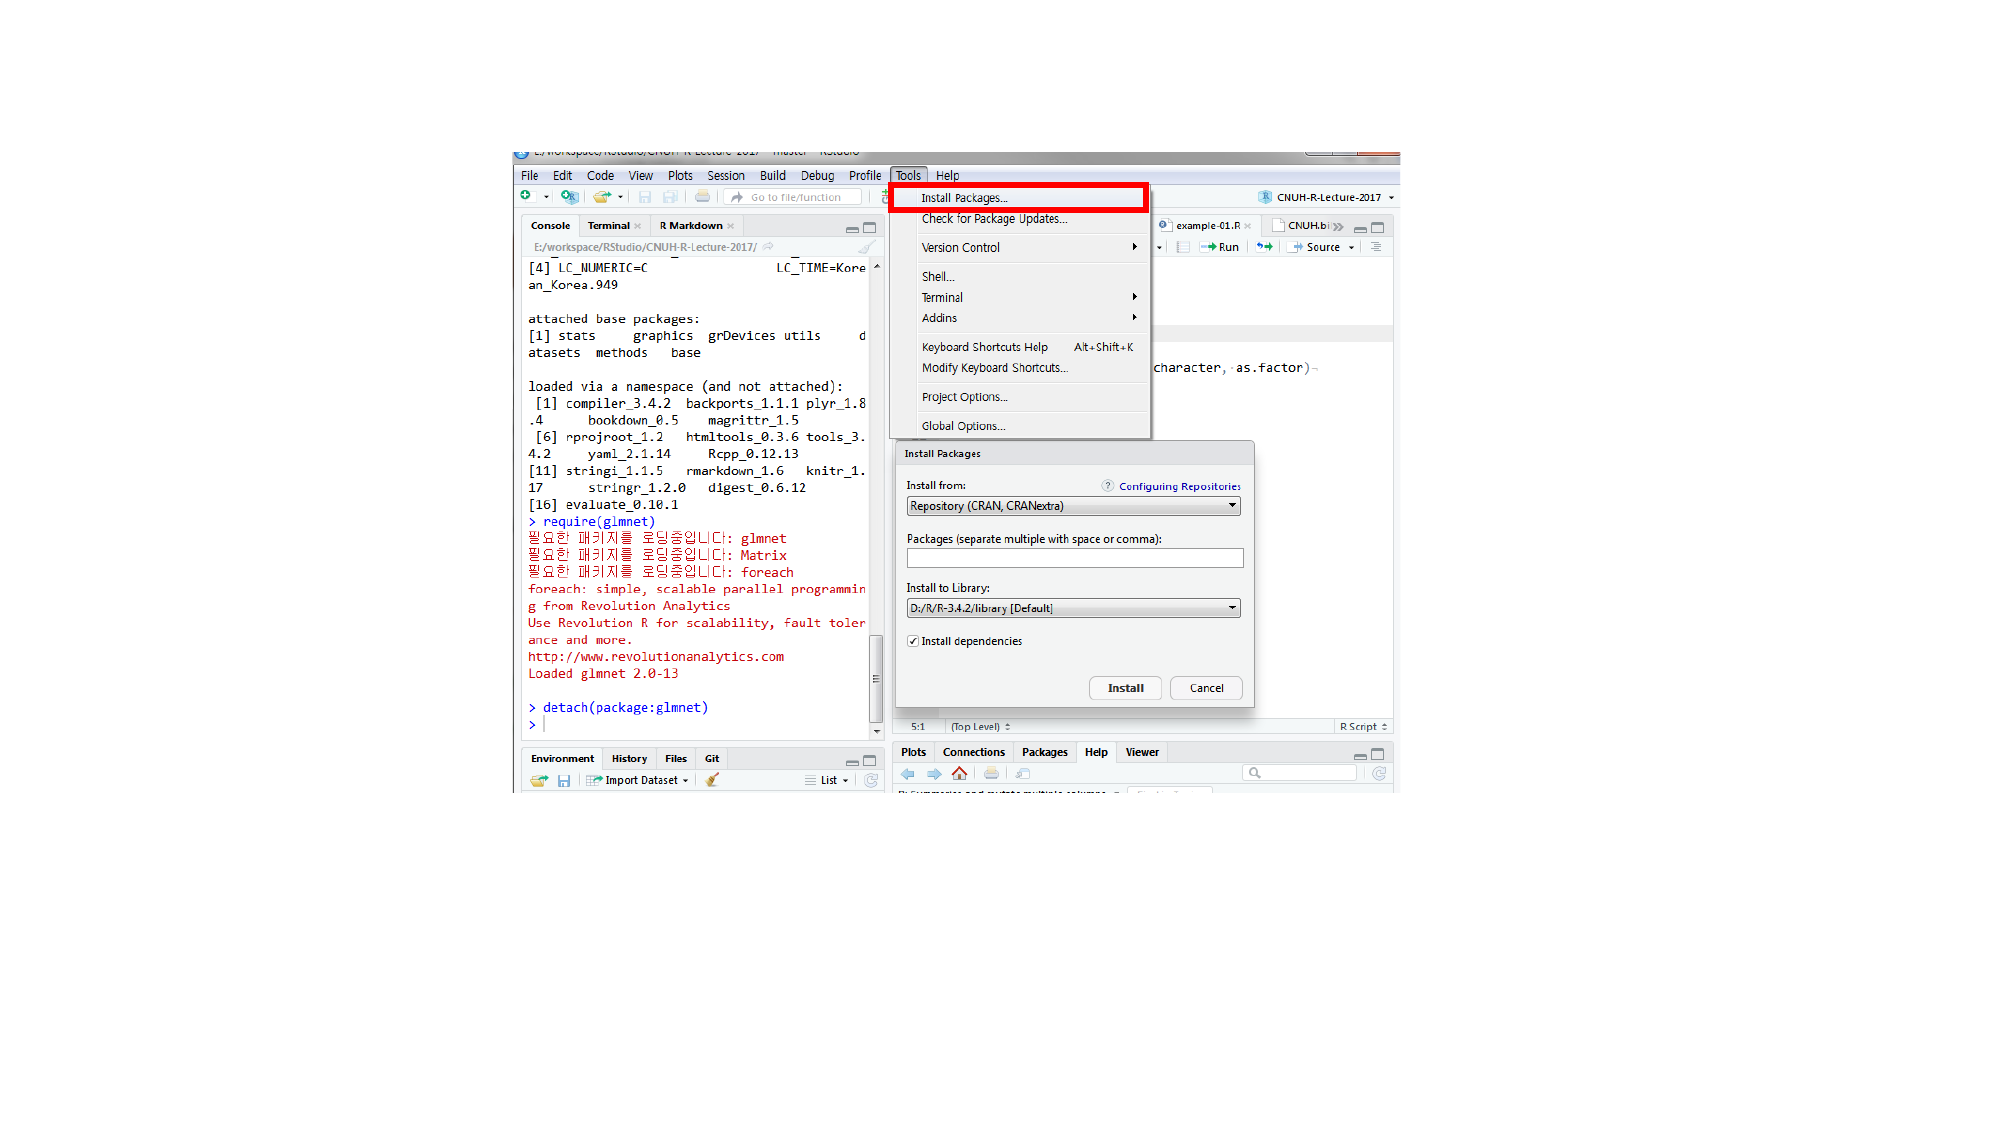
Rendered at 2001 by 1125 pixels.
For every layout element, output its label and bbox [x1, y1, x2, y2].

text_box [512, 152, 1401, 793]
